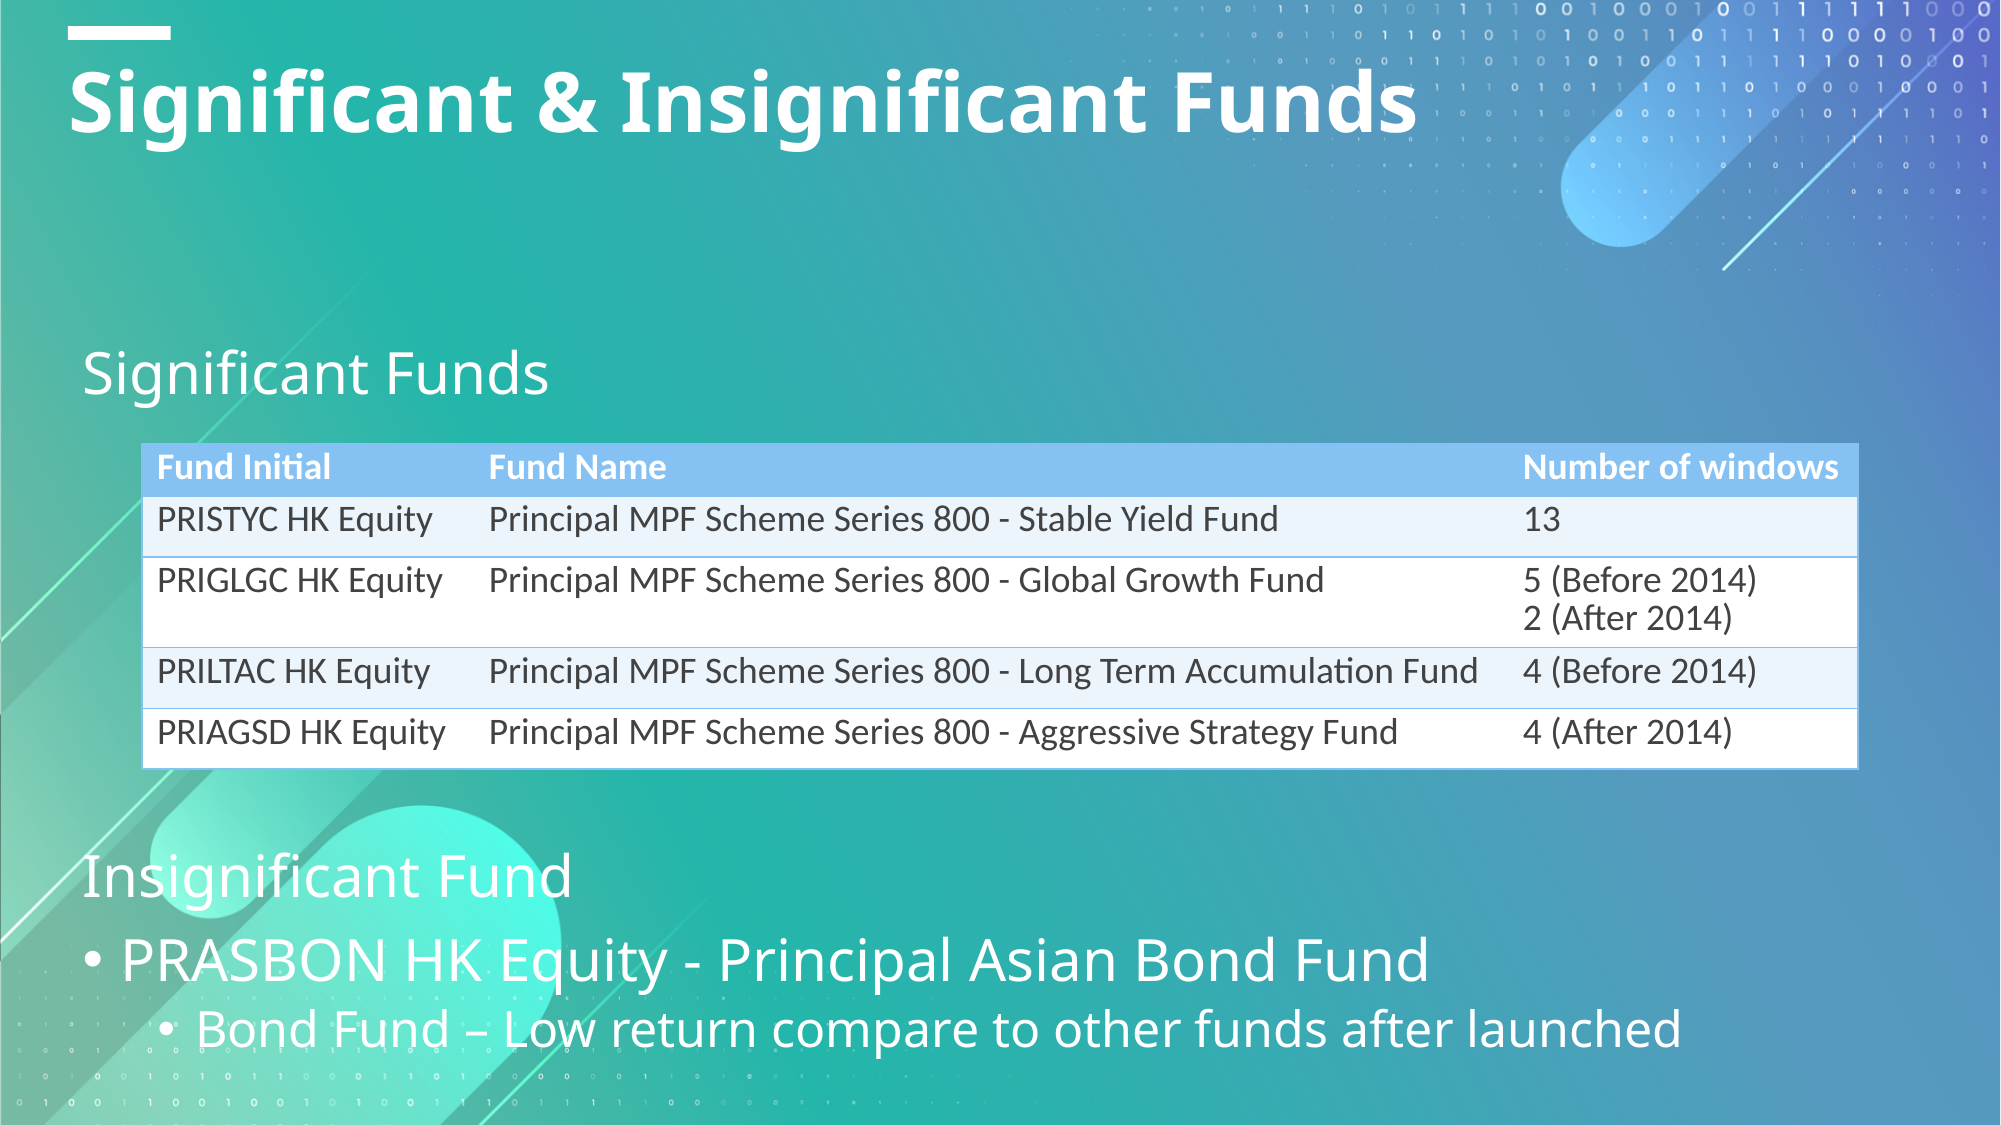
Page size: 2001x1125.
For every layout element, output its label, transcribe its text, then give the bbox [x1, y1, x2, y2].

table_header Number of windows [1508, 444, 1857, 495]
table_header Fund Name [474, 444, 1508, 495]
table_cell Principal MPF Scheme Series 800 - Aggressive Strategy Fund [474, 709, 1508, 768]
table_cell 4 (After 2014) [1508, 709, 1857, 768]
table_cell 5 (Before 2014) 2 (After 2014) [1508, 558, 1857, 647]
table_cell 13 [1508, 497, 1857, 556]
table_cell Principal MPF Scheme Series 800 - Stable Yield Fund [474, 497, 1508, 556]
title Significant & Insignificant Funds [54, 53, 1780, 175]
table_cell Principal MPF Scheme Series 800 - Long Term Accumulation Fund [474, 648, 1508, 708]
table_cell PRIAGSD HK Equity [143, 709, 474, 768]
table_cell Principal MPF Scheme Series 800 - Global Growth Fund [474, 558, 1508, 647]
list Significant Funds Insignificant Fund PRASBON HK Equity - Principal Asian Bond Fund Bond Fund – Low return compare to other funds after launched [67, 336, 1906, 1004]
table_cell PRISTYC HK Equity [143, 497, 474, 556]
picture [0, 0, 2001, 1125]
table_cell PRILTAC HK Equity [143, 648, 474, 708]
table_header Fund Initial [143, 444, 474, 495]
table_cell PRIGLGC HK Equity [143, 558, 474, 647]
table_cell 4 (Before 2014) [1508, 648, 1857, 708]
